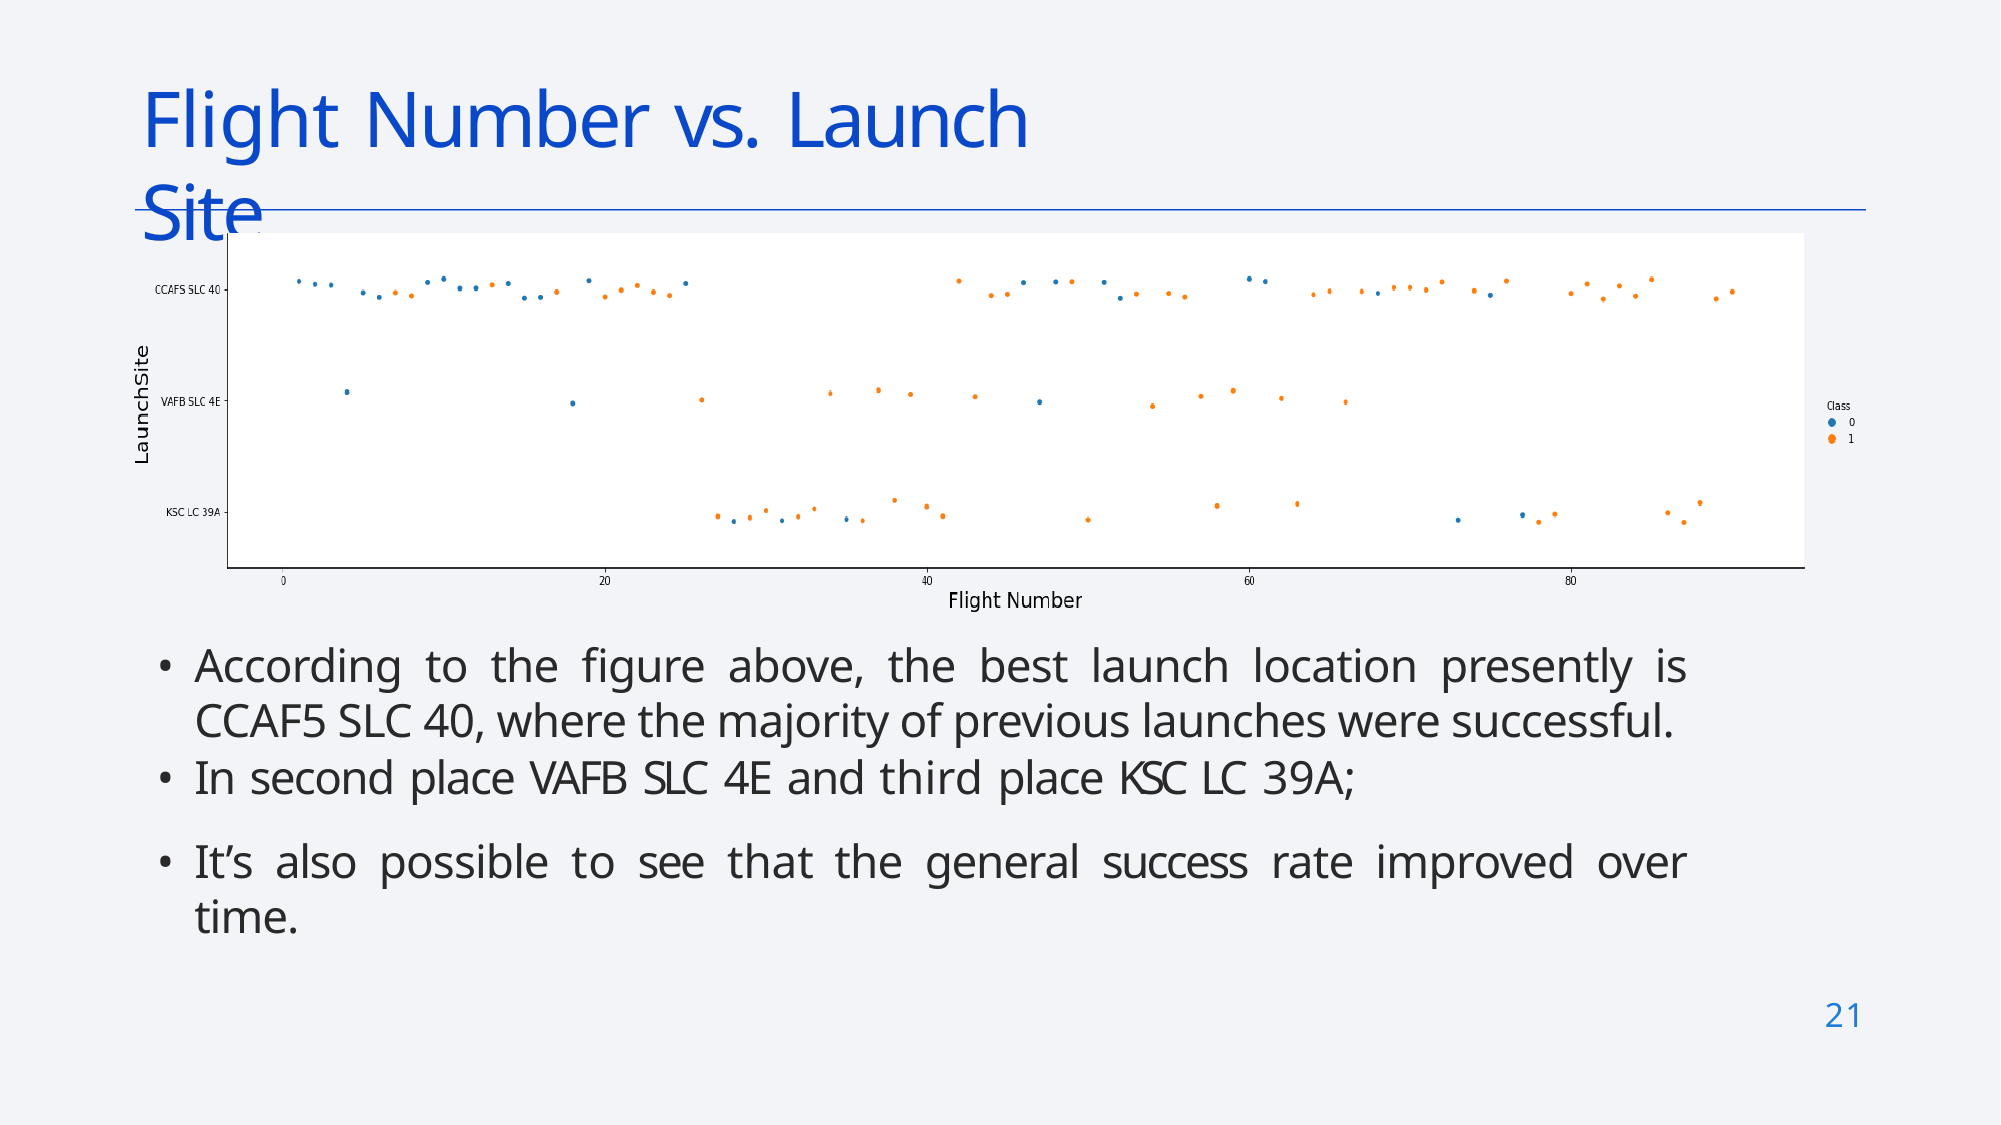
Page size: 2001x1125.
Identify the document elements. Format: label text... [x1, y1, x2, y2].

slide_number 21 [1818, 1001, 1872, 1125]
text_box According to the figure above, the best launch location presently is CCAF5 SLC 40, where the majority of previous launches were successful. In second place VAFB SLC 4E and third place KSC LC 39A; It’s also possible to see that the general success rate improved over time. [154, 634, 1689, 944]
title Flight Number vs. Launch Site [139, 68, 1128, 226]
picture [0, 0, 2000, 1125]
